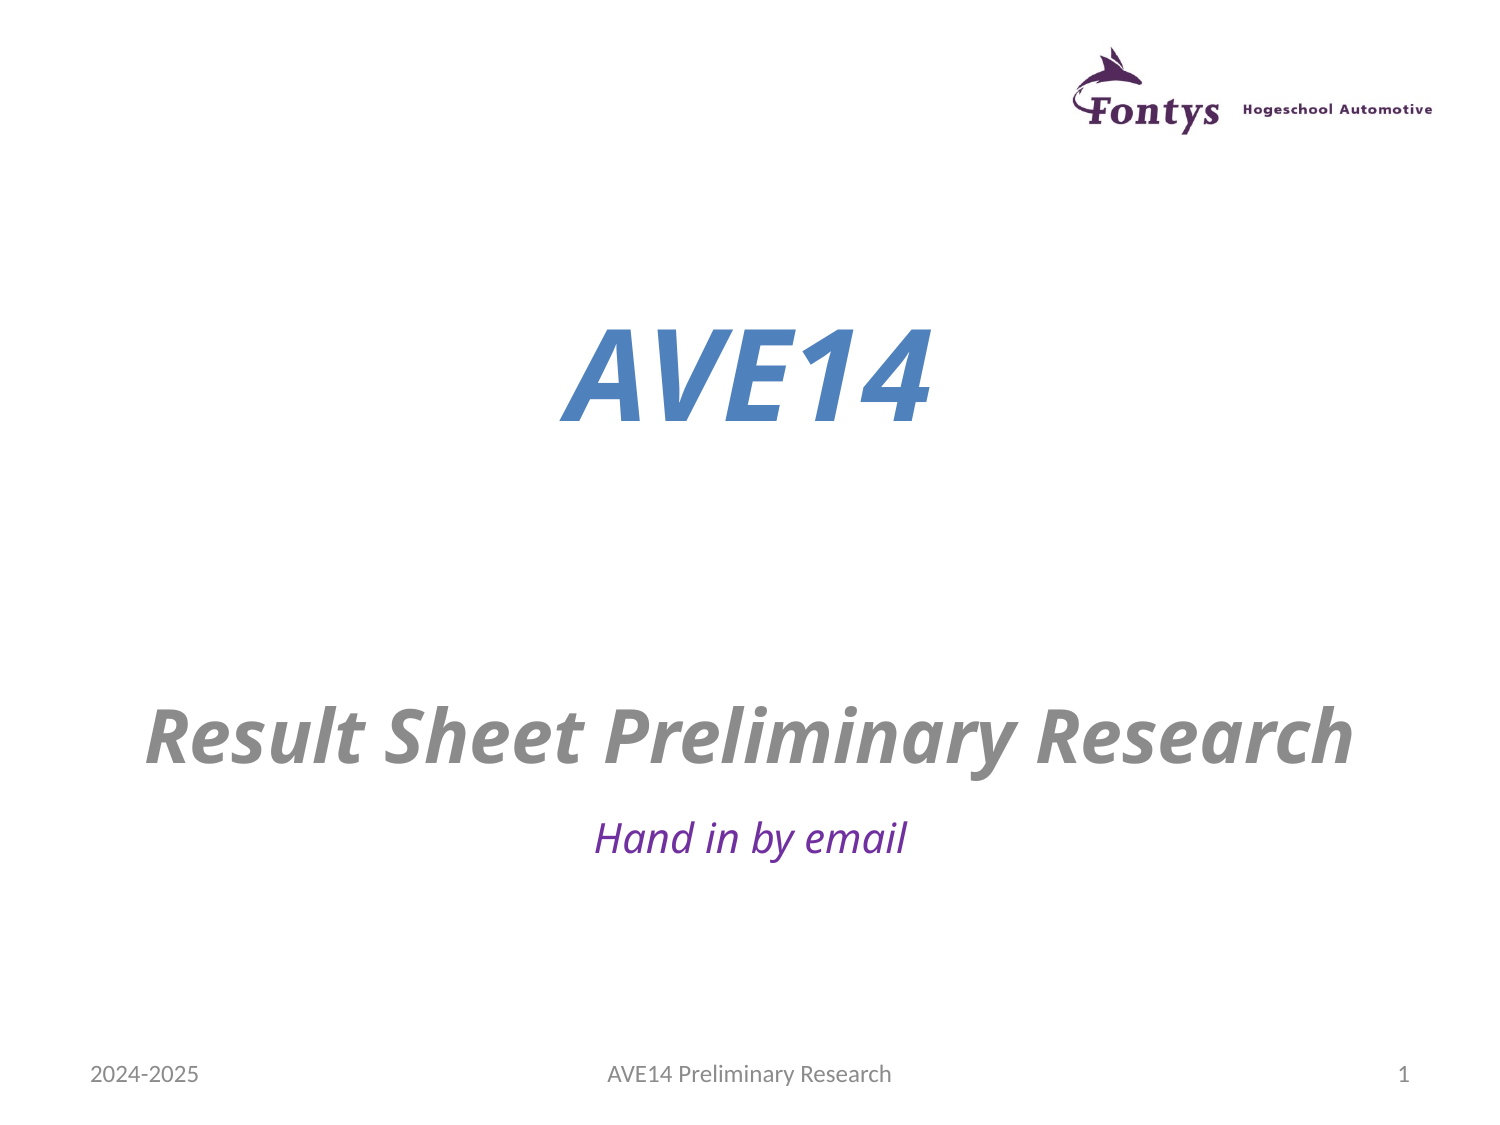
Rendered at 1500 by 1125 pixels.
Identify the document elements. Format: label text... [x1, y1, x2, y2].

subtitle Result Sheet Preliminary Research Hand in by email [112, 562, 1389, 988]
slide_number 1 [1074, 1042, 1425, 1103]
text_box AVE14 [112, 208, 1388, 457]
picture [1068, 42, 1436, 141]
footer AVE14 Preliminary Research [512, 1042, 988, 1103]
slide_number 2024-2025 [75, 1042, 425, 1103]
